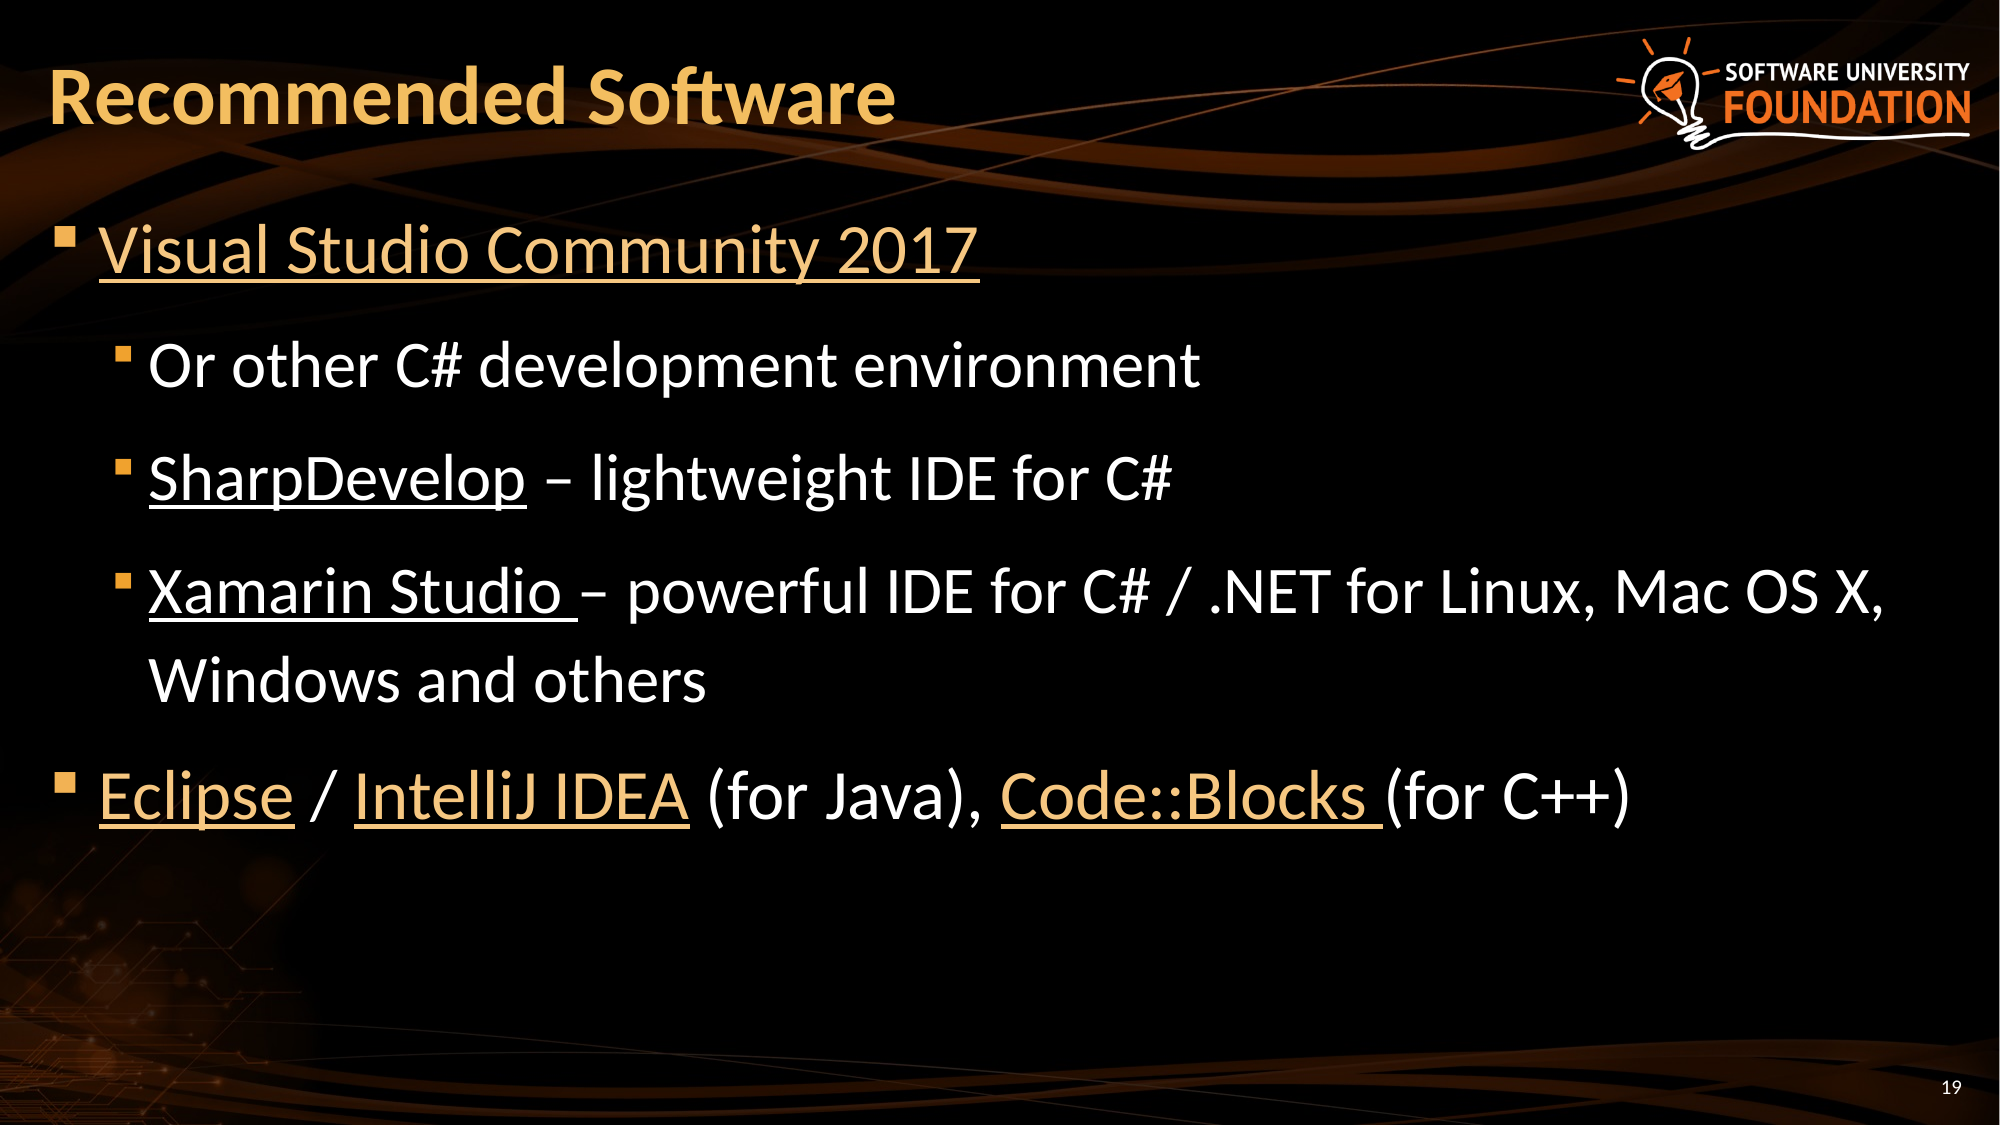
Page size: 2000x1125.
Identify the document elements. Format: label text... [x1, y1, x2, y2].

list Visual Studio Community 2017 Or other C# development environment SharpDevelop – lightweight IDE for C# Xamarin Studio – powerful IDE for C# / .NET for Linux, Mac OS X, Windows and others Eclipse / IntelliJ IDEA (for Java), Code::Blocks (for C++) [31, 188, 1968, 1103]
title Recommended Software [30, 6, 1602, 189]
picture [0, 0, 2000, 1125]
